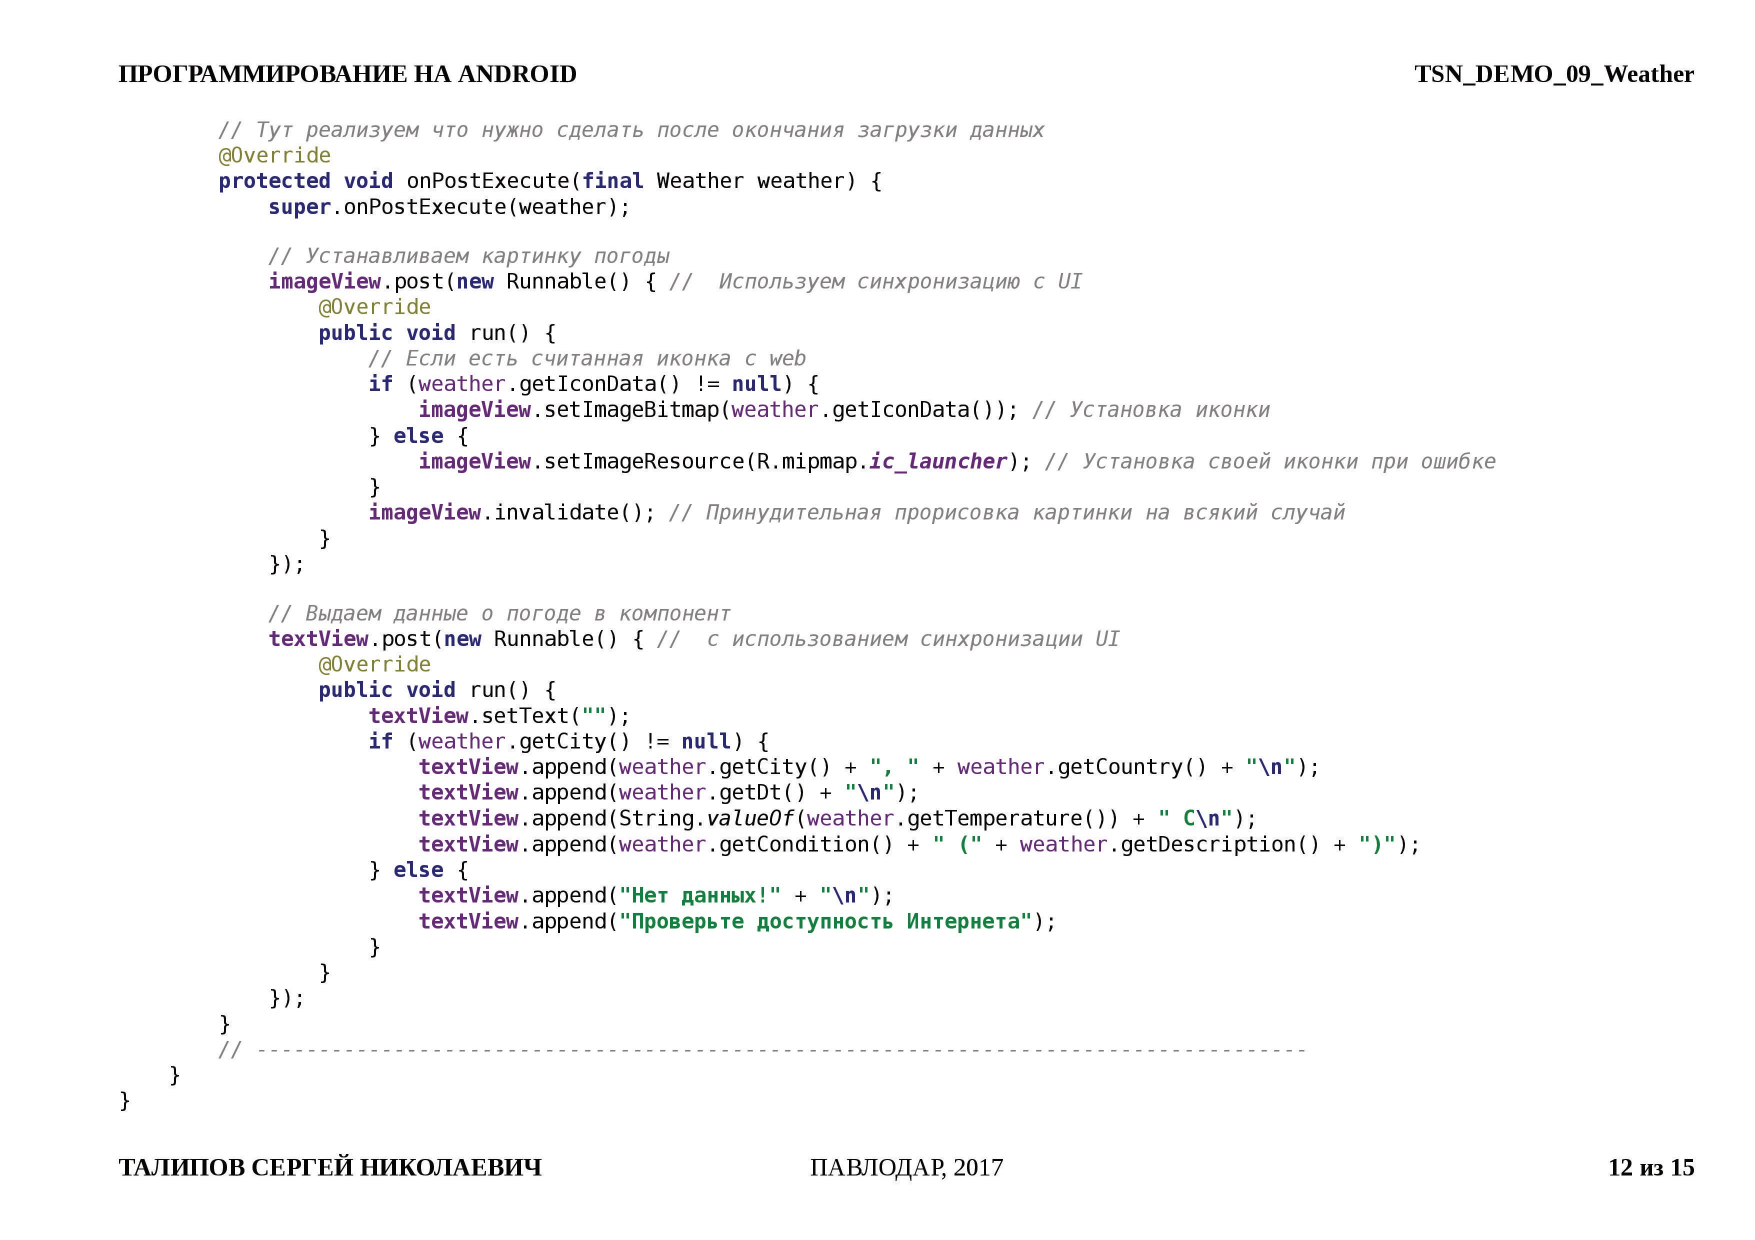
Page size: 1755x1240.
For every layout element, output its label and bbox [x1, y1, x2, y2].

text_box [0, 0, 1754, 1240]
